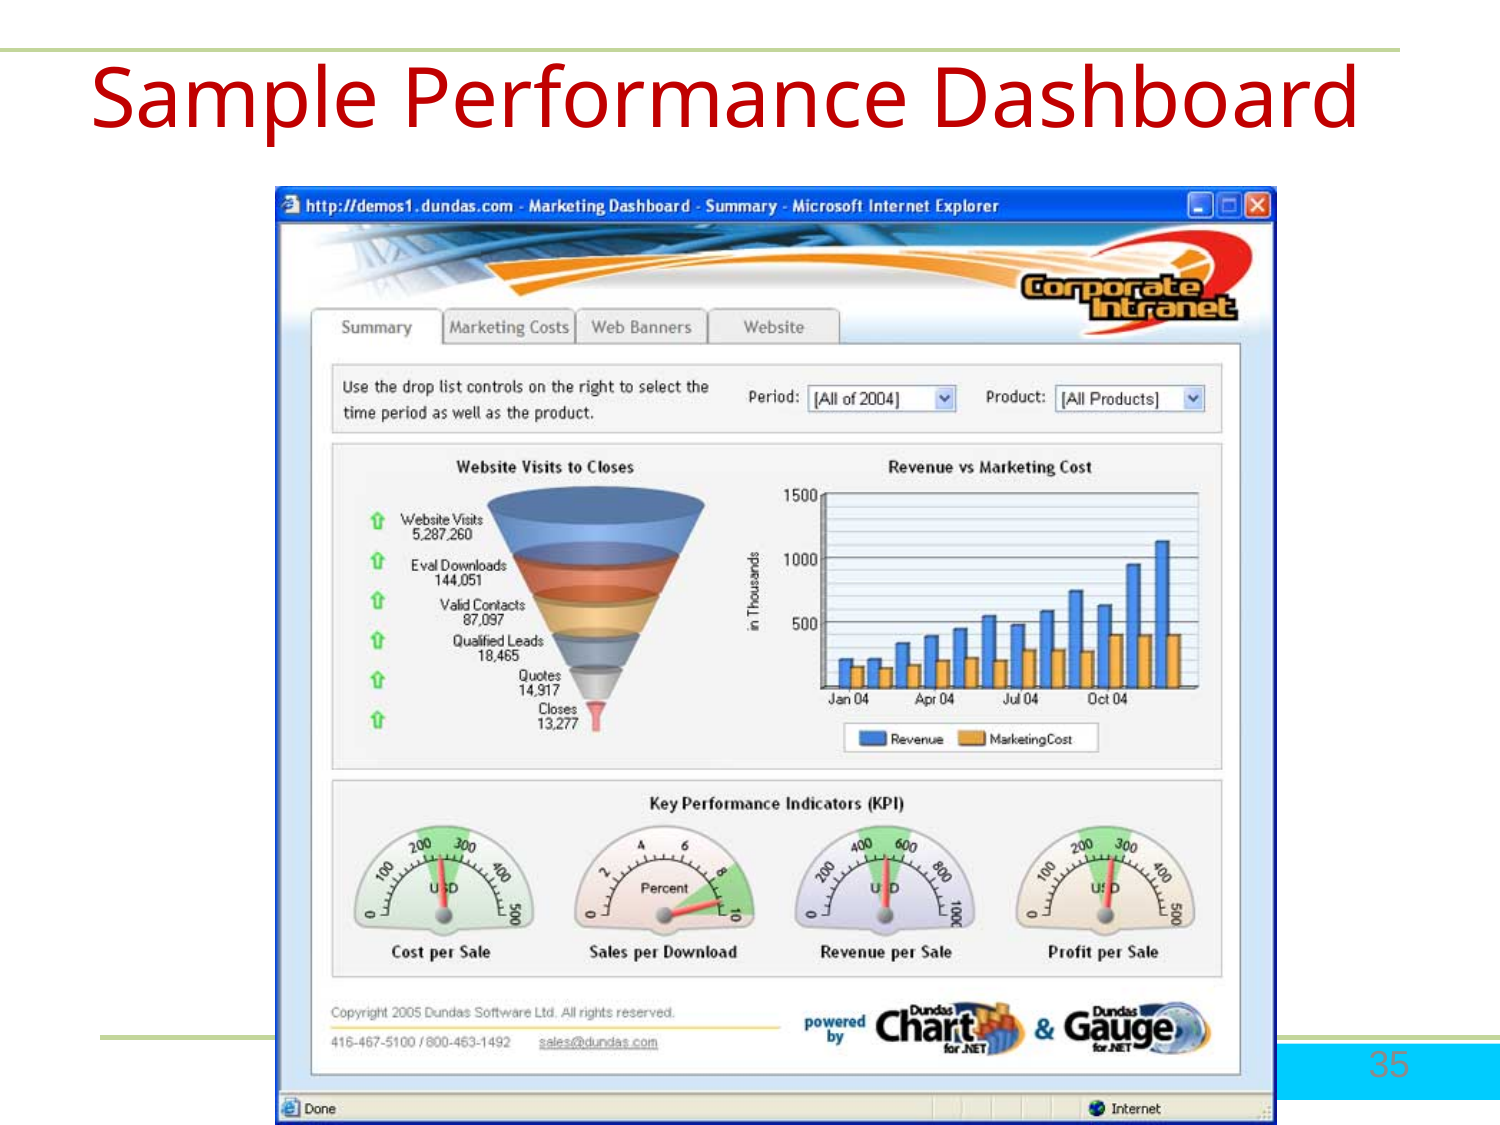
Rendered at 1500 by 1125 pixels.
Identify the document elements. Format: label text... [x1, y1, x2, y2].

title Sample Performance Dashboard [75, 0, 1500, 188]
slide_number 35 [1280, 1025, 1425, 1100]
picture [274, 186, 1277, 1125]
